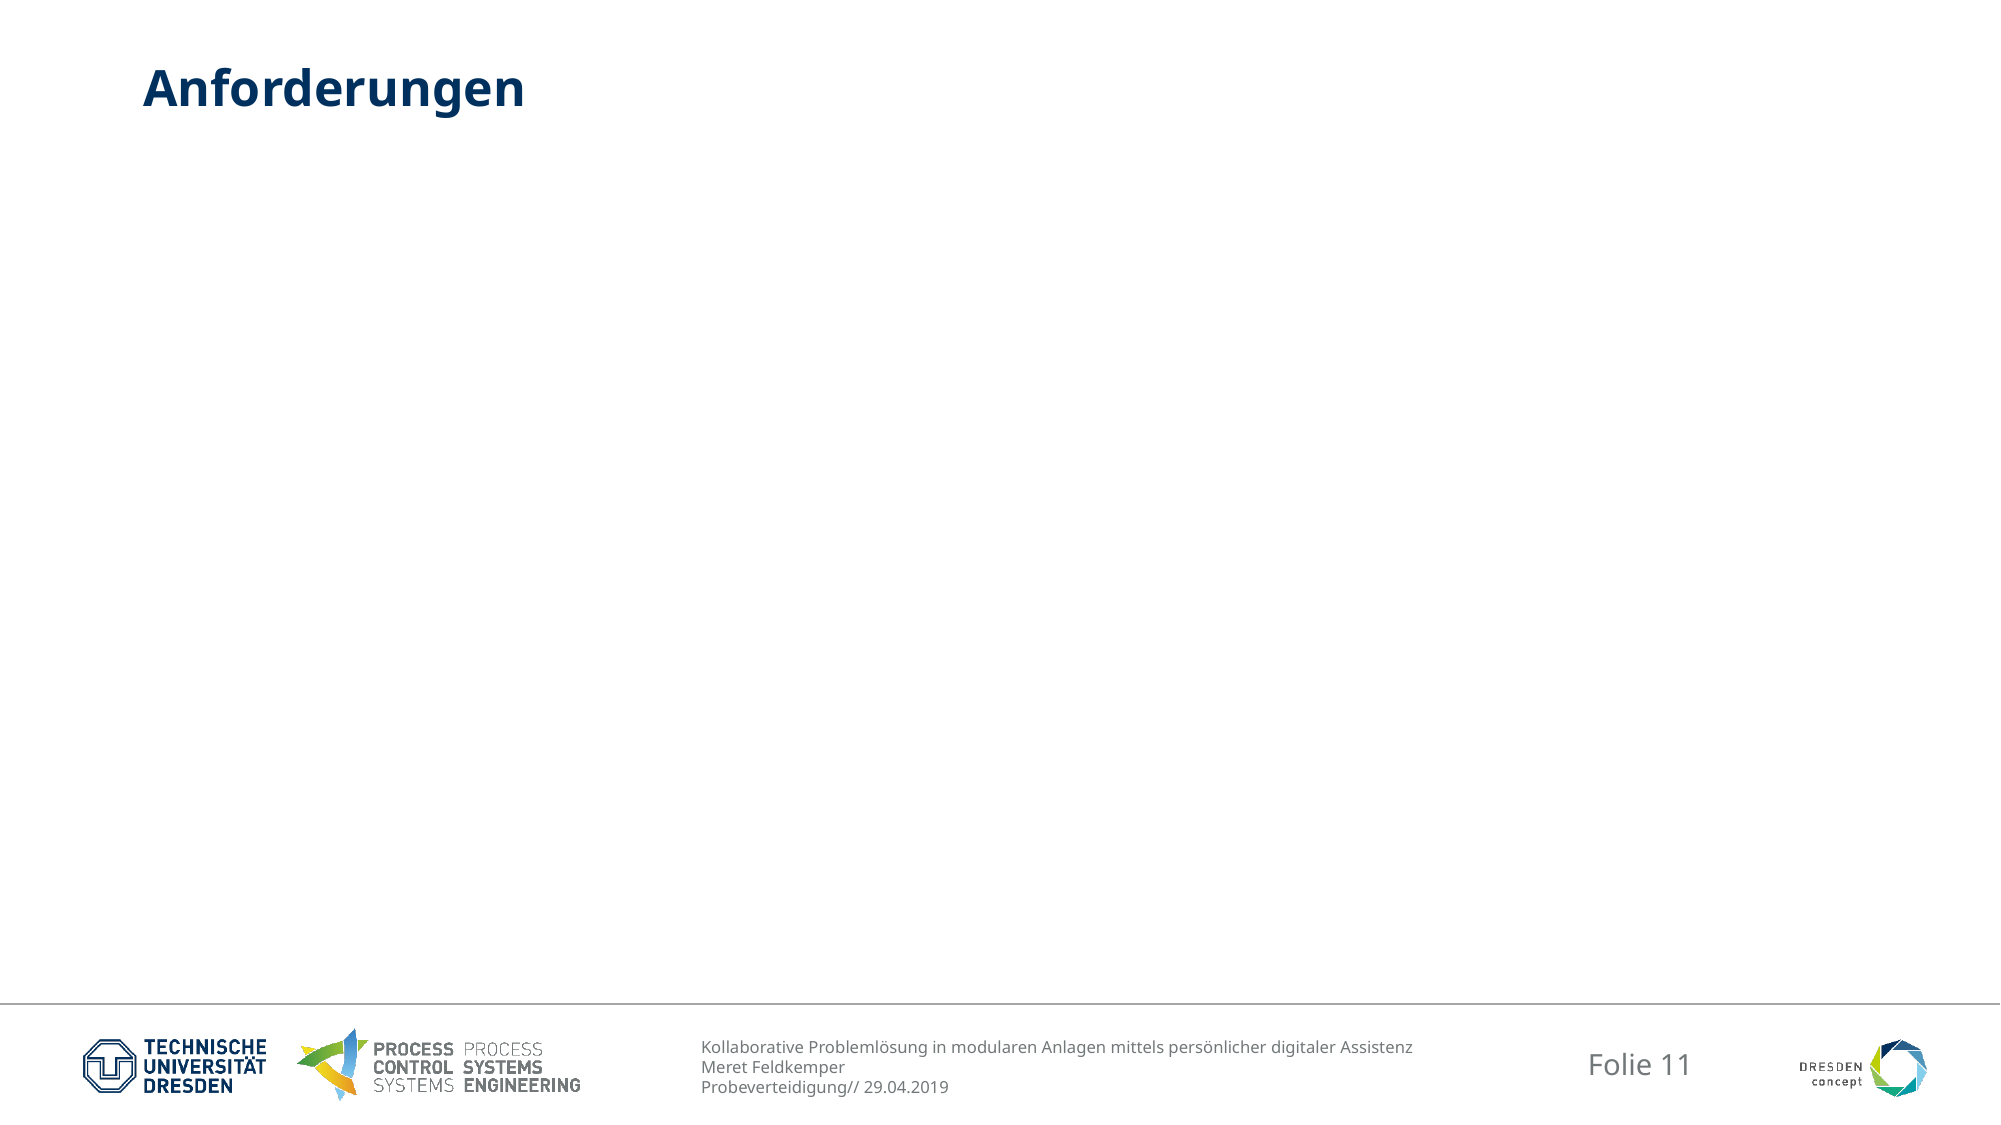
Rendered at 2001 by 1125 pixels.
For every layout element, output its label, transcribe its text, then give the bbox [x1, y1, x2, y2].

picture [297, 1028, 580, 1101]
picture [83, 1039, 266, 1093]
title Anforderungen [143, 56, 1880, 169]
picture [1800, 1039, 1927, 1097]
